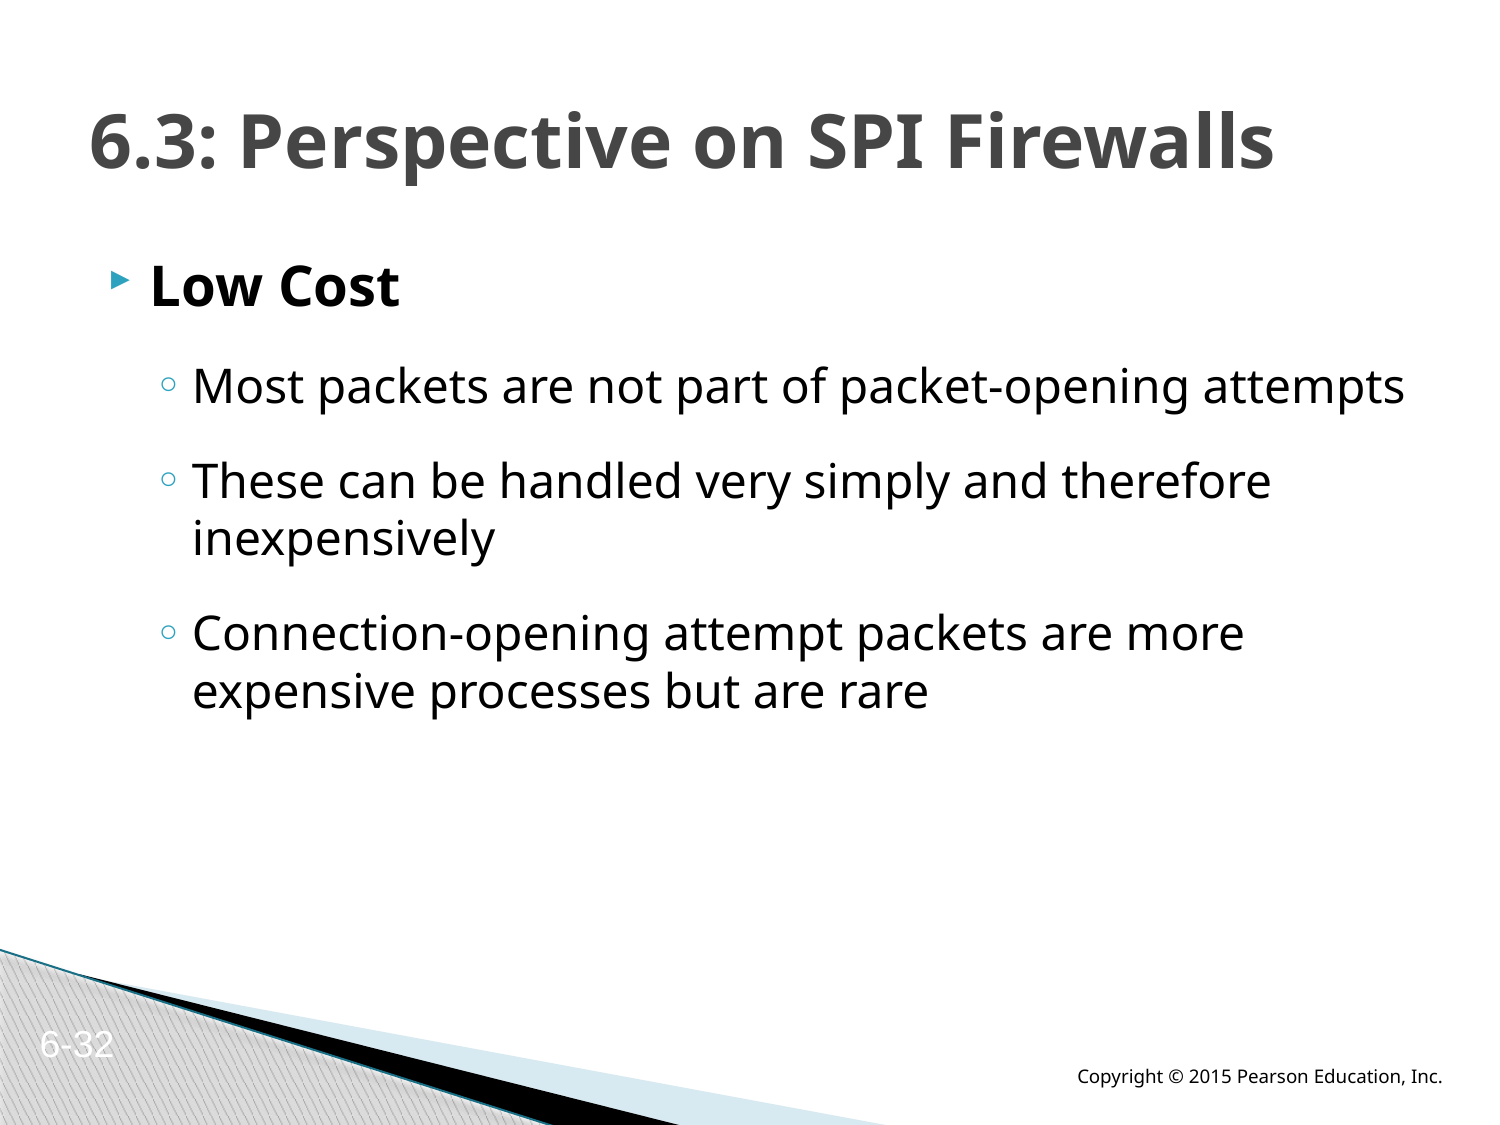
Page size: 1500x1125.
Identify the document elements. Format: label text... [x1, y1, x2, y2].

text_box 6-32 [24, 1012, 163, 1088]
title 6.3: Perspective on SPI Firewalls [75, 45, 1425, 233]
list Low Cost Most packets are not part of packet-opening attempts These can be handled very simply and therefore inexpensively Connection-opening attempt packets are more expensive processes but are rare [75, 242, 1425, 986]
